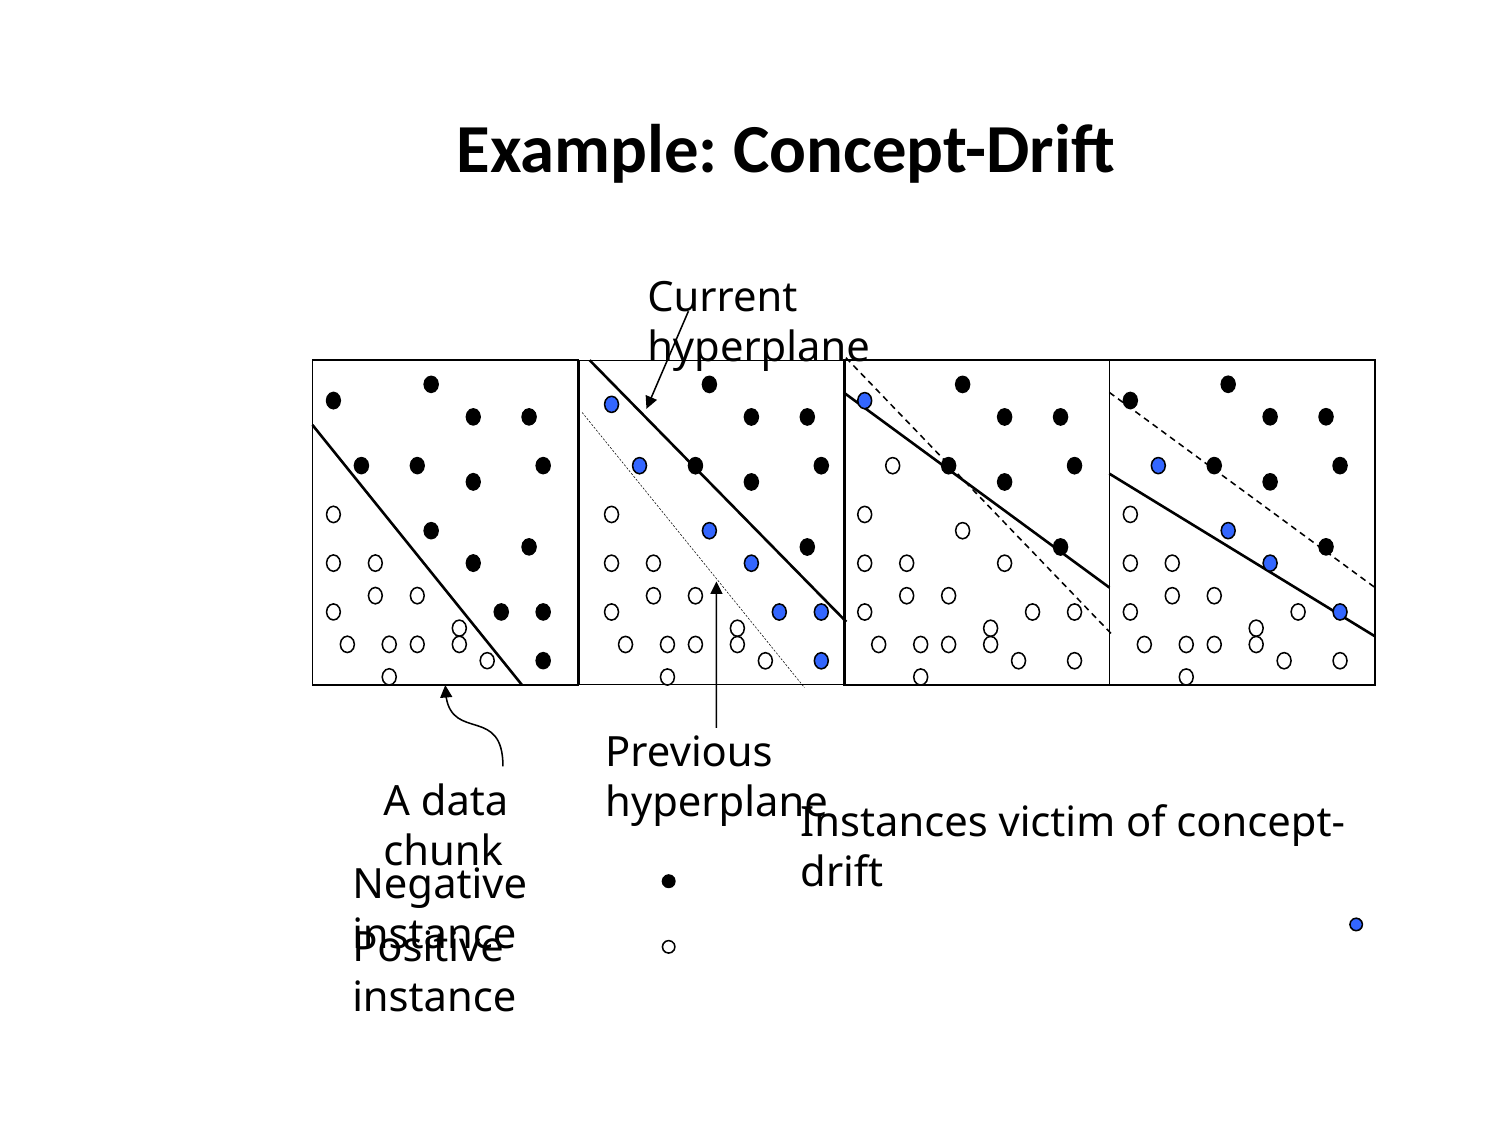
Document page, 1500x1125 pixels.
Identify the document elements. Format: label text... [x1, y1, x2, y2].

text_box [452, 620, 467, 636]
text_box [410, 457, 425, 474]
text_box [1349, 918, 1363, 931]
text_box [368, 587, 383, 604]
title Example: Concept-Drift [171, 95, 1402, 207]
text_box [466, 554, 481, 572]
text_box [326, 603, 341, 621]
text_box [522, 538, 537, 555]
text_box [382, 636, 397, 653]
text_box [410, 636, 425, 653]
text_box [326, 392, 341, 409]
text_box [424, 522, 439, 539]
text_box [424, 376, 439, 393]
text_box Negative instance [337, 849, 688, 965]
text_box [662, 874, 675, 888]
text_box [536, 457, 551, 474]
text_box [662, 940, 675, 954]
text_box [354, 457, 369, 474]
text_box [433, 696, 515, 755]
text_box [326, 506, 341, 523]
text_box [312, 359, 574, 686]
text_box [480, 652, 495, 669]
text_box [466, 408, 481, 425]
text_box [494, 603, 509, 621]
text_box [536, 603, 551, 621]
text_box [410, 587, 425, 604]
text_box [466, 473, 481, 491]
text_box [452, 636, 467, 653]
text_box Positive instance [337, 912, 663, 1028]
text_box Instances victim of concept-drift [785, 787, 1361, 903]
text_box [536, 652, 551, 669]
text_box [579, 262, 1038, 784]
text_box [340, 636, 355, 653]
text_box [326, 554, 341, 572]
text_box [368, 554, 383, 572]
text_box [1041, 357, 1112, 686]
text_box [522, 408, 537, 425]
text_box A data chunk [368, 766, 638, 882]
text_box [382, 668, 397, 686]
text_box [1109, 359, 1376, 686]
